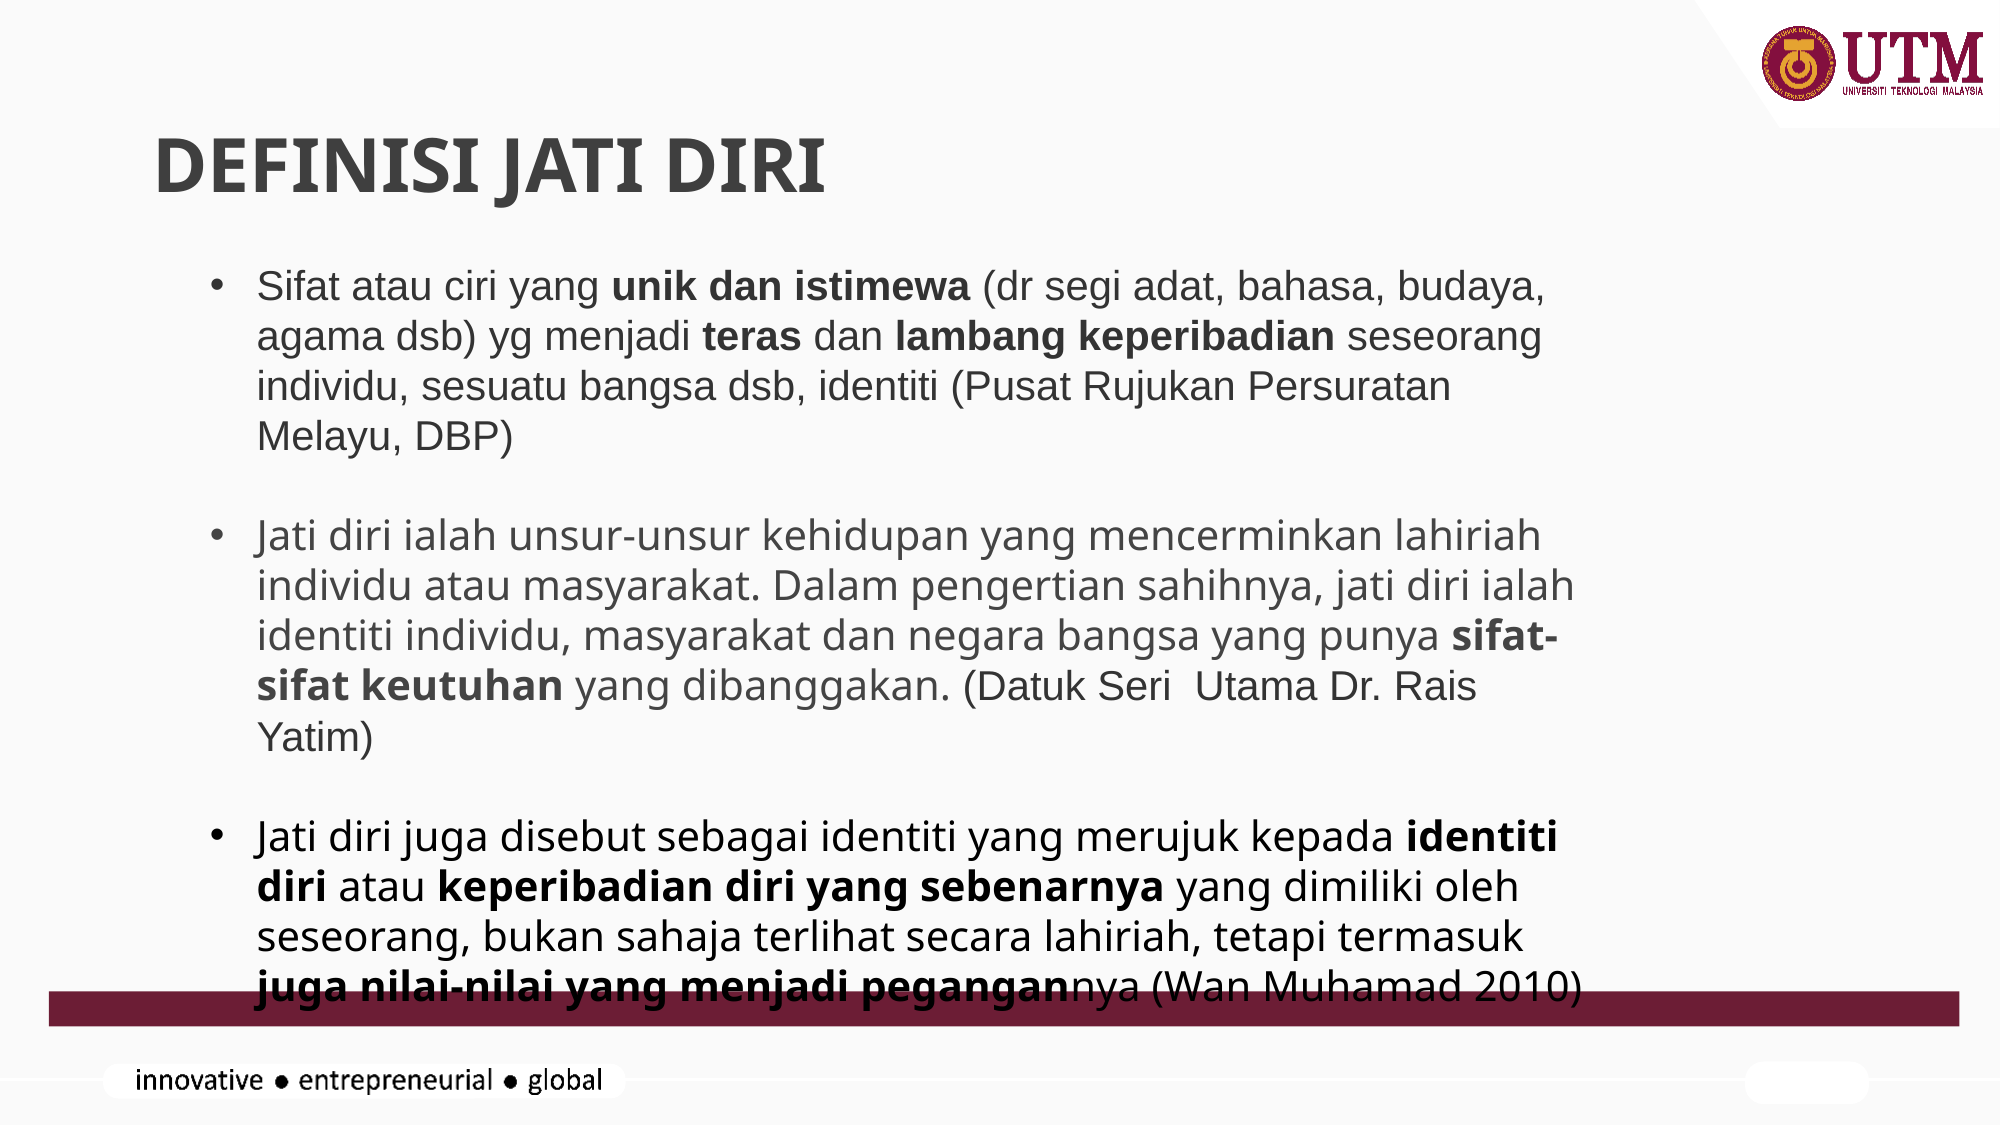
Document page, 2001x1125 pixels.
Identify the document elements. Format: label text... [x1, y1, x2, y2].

title DEFINISI JATI DIRI [137, 59, 1863, 278]
picture [1762, 26, 1983, 101]
picture [137, 1068, 194, 1095]
text_box Sifat atau ciri yang unik dan istimewa (dr segi adat, bahasa, budaya, agama dsb) yg menjadi teras dan lambang keperibadian seseorang individu, sesuatu bangsa dsb, identiti (Pusat Rujukan Persuratan Melayu, DBP) Jati diri ialah unsur-unsur kehidupan yang mencerminkan lahiriah individu atau masyarakat. Dalam pengertian sahihnya, jati diri ialah identiti individu, masyarakat dan negara bangsa yang punya sifat-sifat keutuhan yang dibanggakan. (Datuk Seri Utama Dr. Rais Yatim) Jati diri juga disebut sebagai identiti yang merujuk kepada identiti diri atau keperibadian diri yang sebenarnya yang dimiliki oleh seseorang, bukan sahaja terlihat secara lahiriah, tetapi termasuk juga nilai-nilai yang menjadi pegangannya (Wan Muhamad 2010) [194, 251, 1621, 1107]
